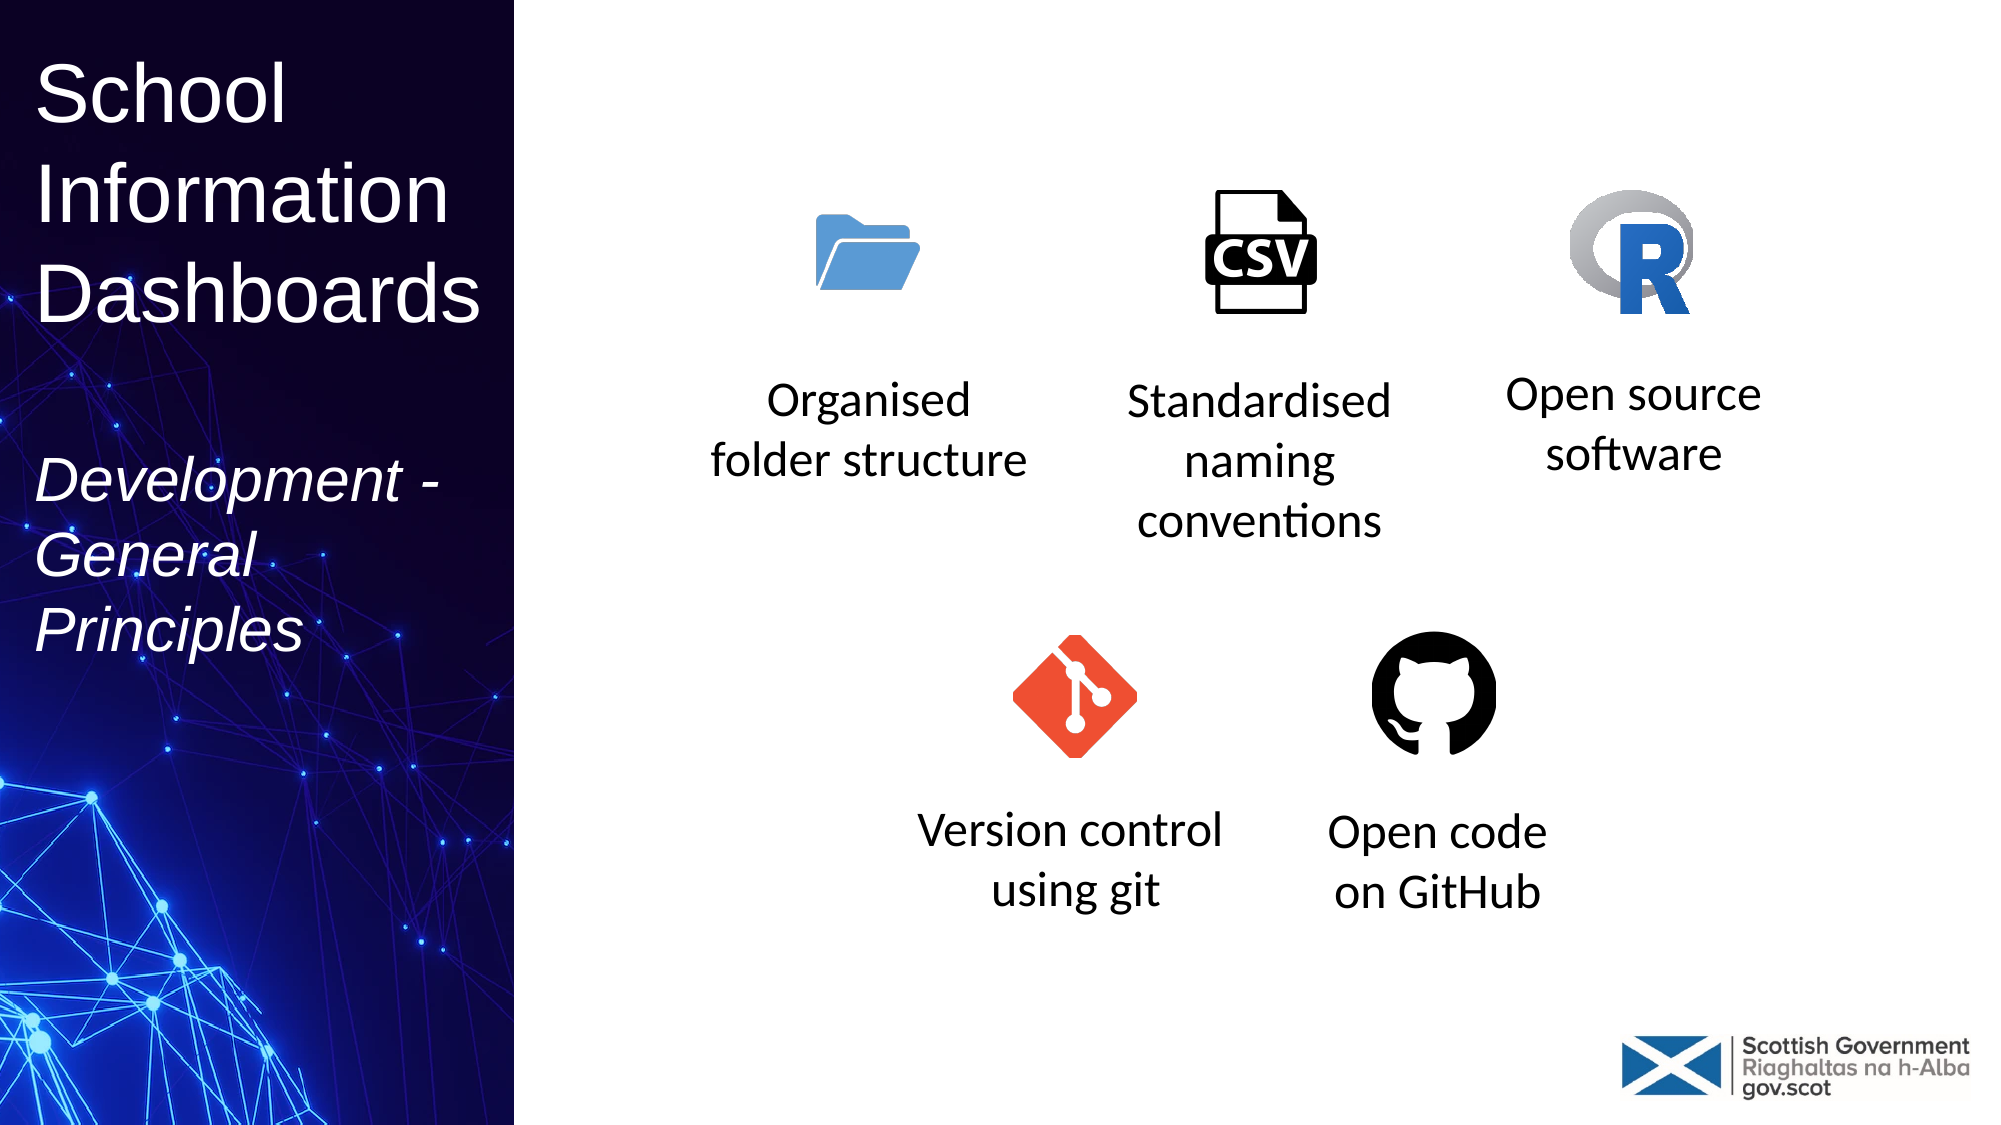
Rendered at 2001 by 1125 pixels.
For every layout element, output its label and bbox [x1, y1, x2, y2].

picture [1620, 1034, 1971, 1101]
text_box [577, 105, 1903, 1020]
picture [0, 0, 514, 1125]
